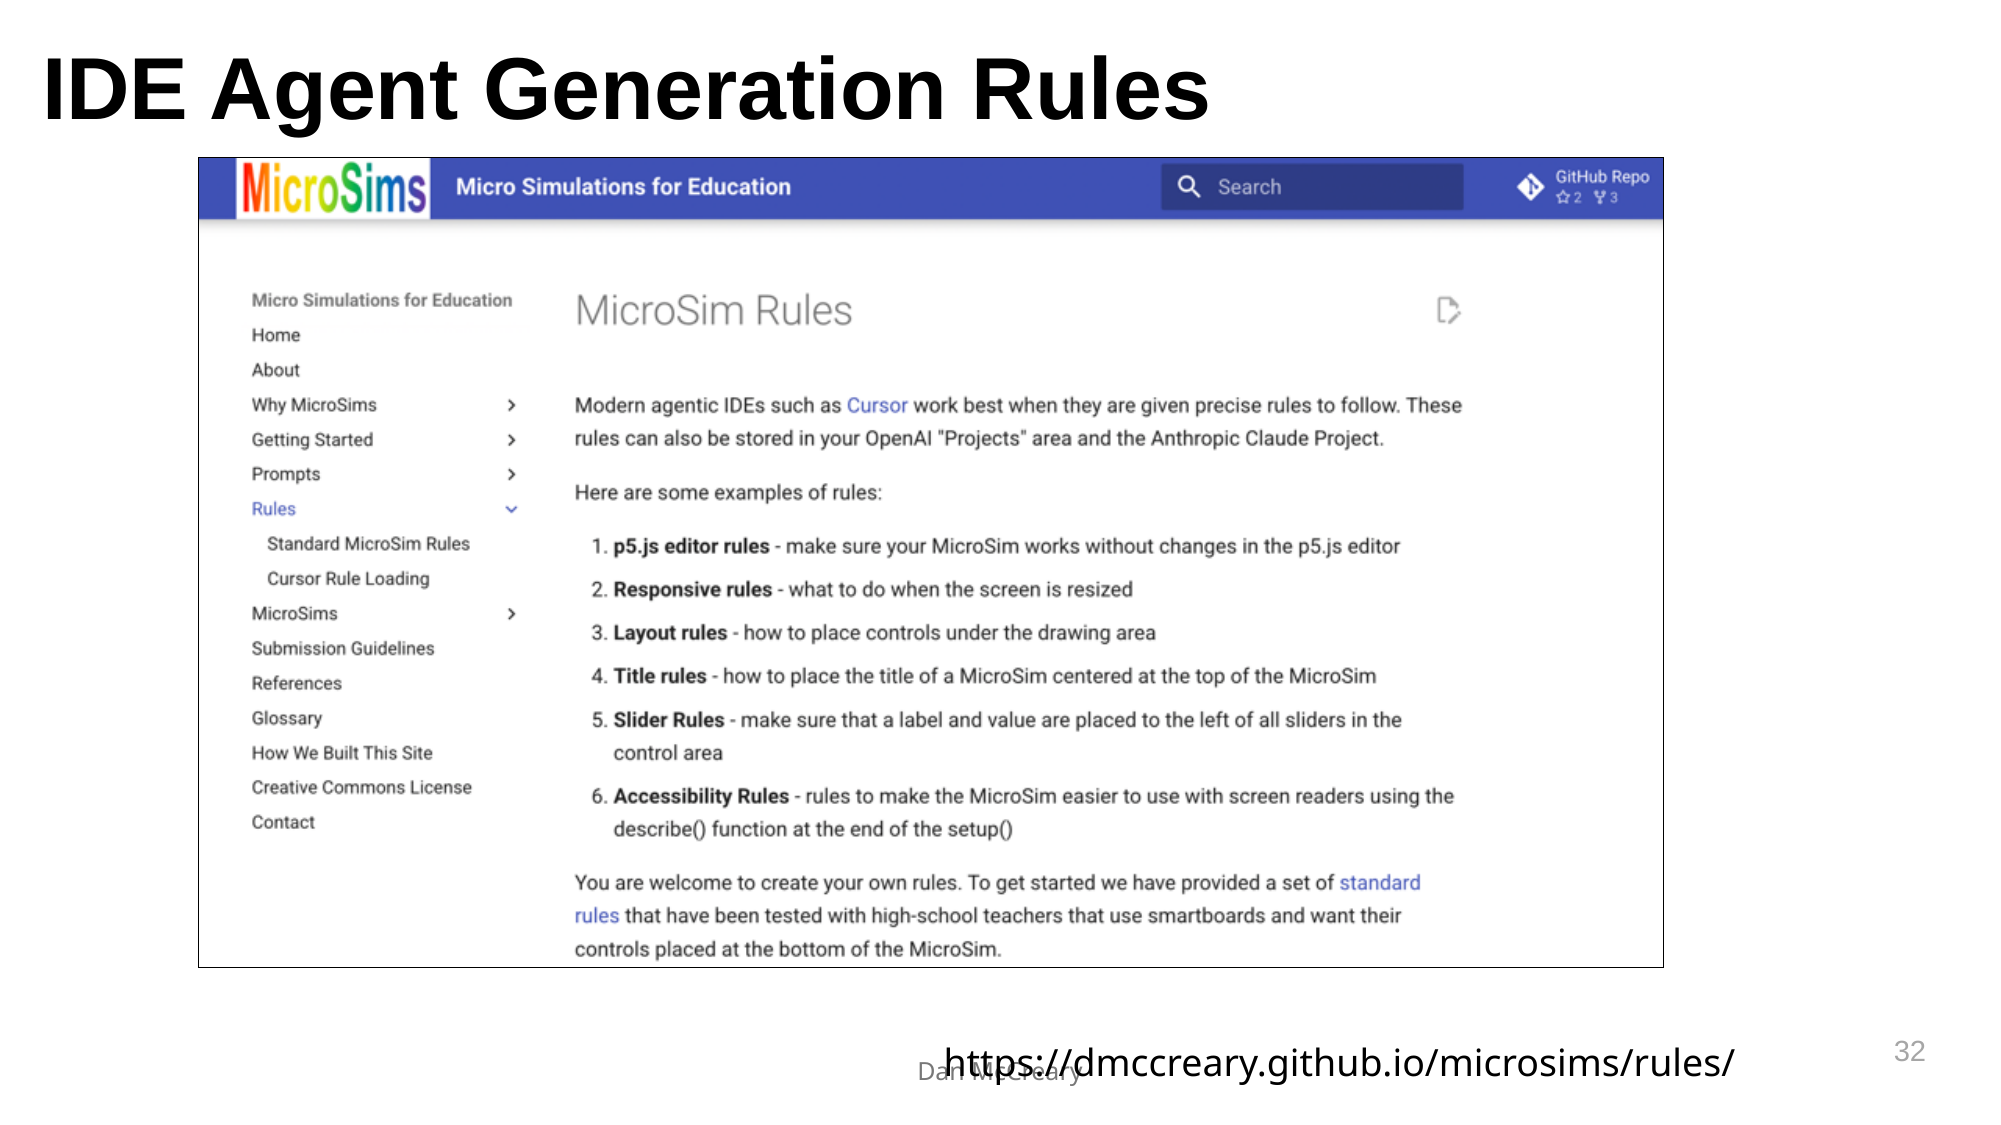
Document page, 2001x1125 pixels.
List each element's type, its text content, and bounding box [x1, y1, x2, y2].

slide_number 32 [1491, 1019, 1942, 1080]
picture [198, 157, 1665, 969]
title IDE Agent Generation Rules [26, 24, 1232, 158]
footer Dan McCreary [662, 1042, 1338, 1103]
text_box https://dmccreary.github.io/microsims/rules/ [928, 1031, 1751, 1092]
